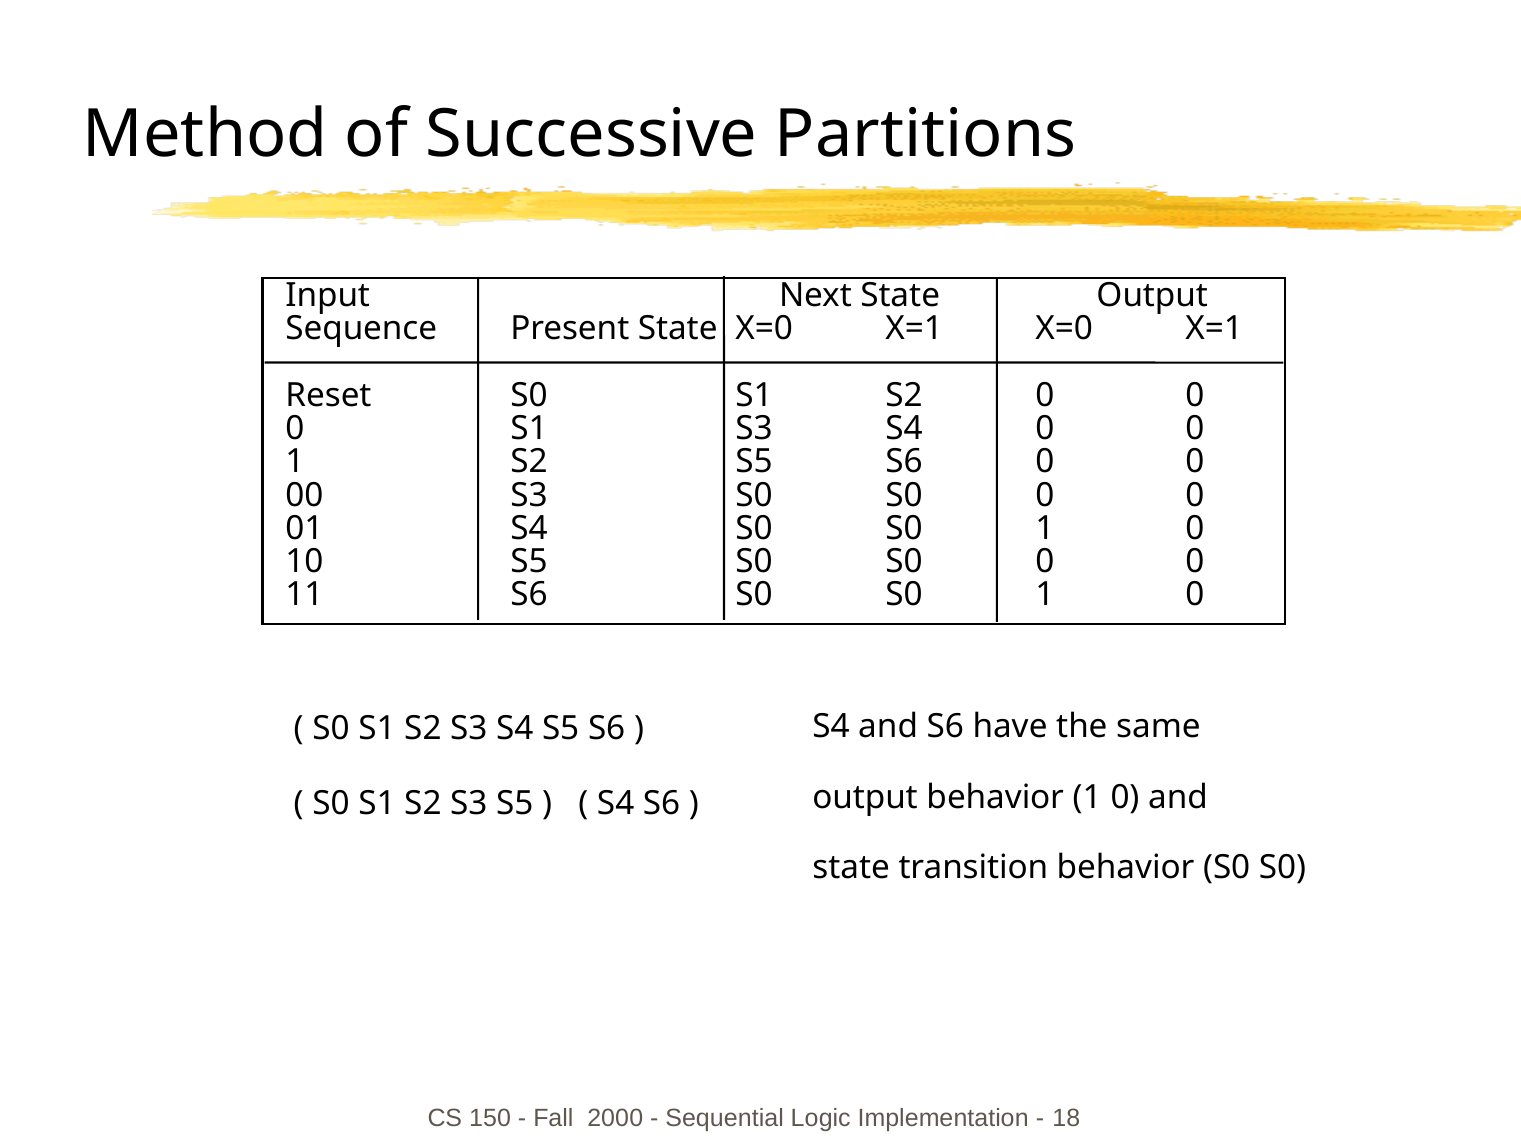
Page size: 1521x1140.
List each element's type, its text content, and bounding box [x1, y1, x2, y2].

footer CS 150 - Fall 2000 - Sequential Logic Implementation - 18 [388, 1063, 1120, 1140]
title Method of Successive Partitions [67, 38, 1361, 178]
text_box ( S0 S1 S2 S3 S4 S5 S6 ) ( S0 S1 S2 S3 S5 ) ( S4 S6 ) [290, 679, 1210, 1034]
text_box S4 and S6 have the same output behavior (1 0) and state transition behavior (S0 S0) [809, 706, 1210, 902]
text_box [262, 274, 1304, 630]
picture [152, 177, 1521, 242]
